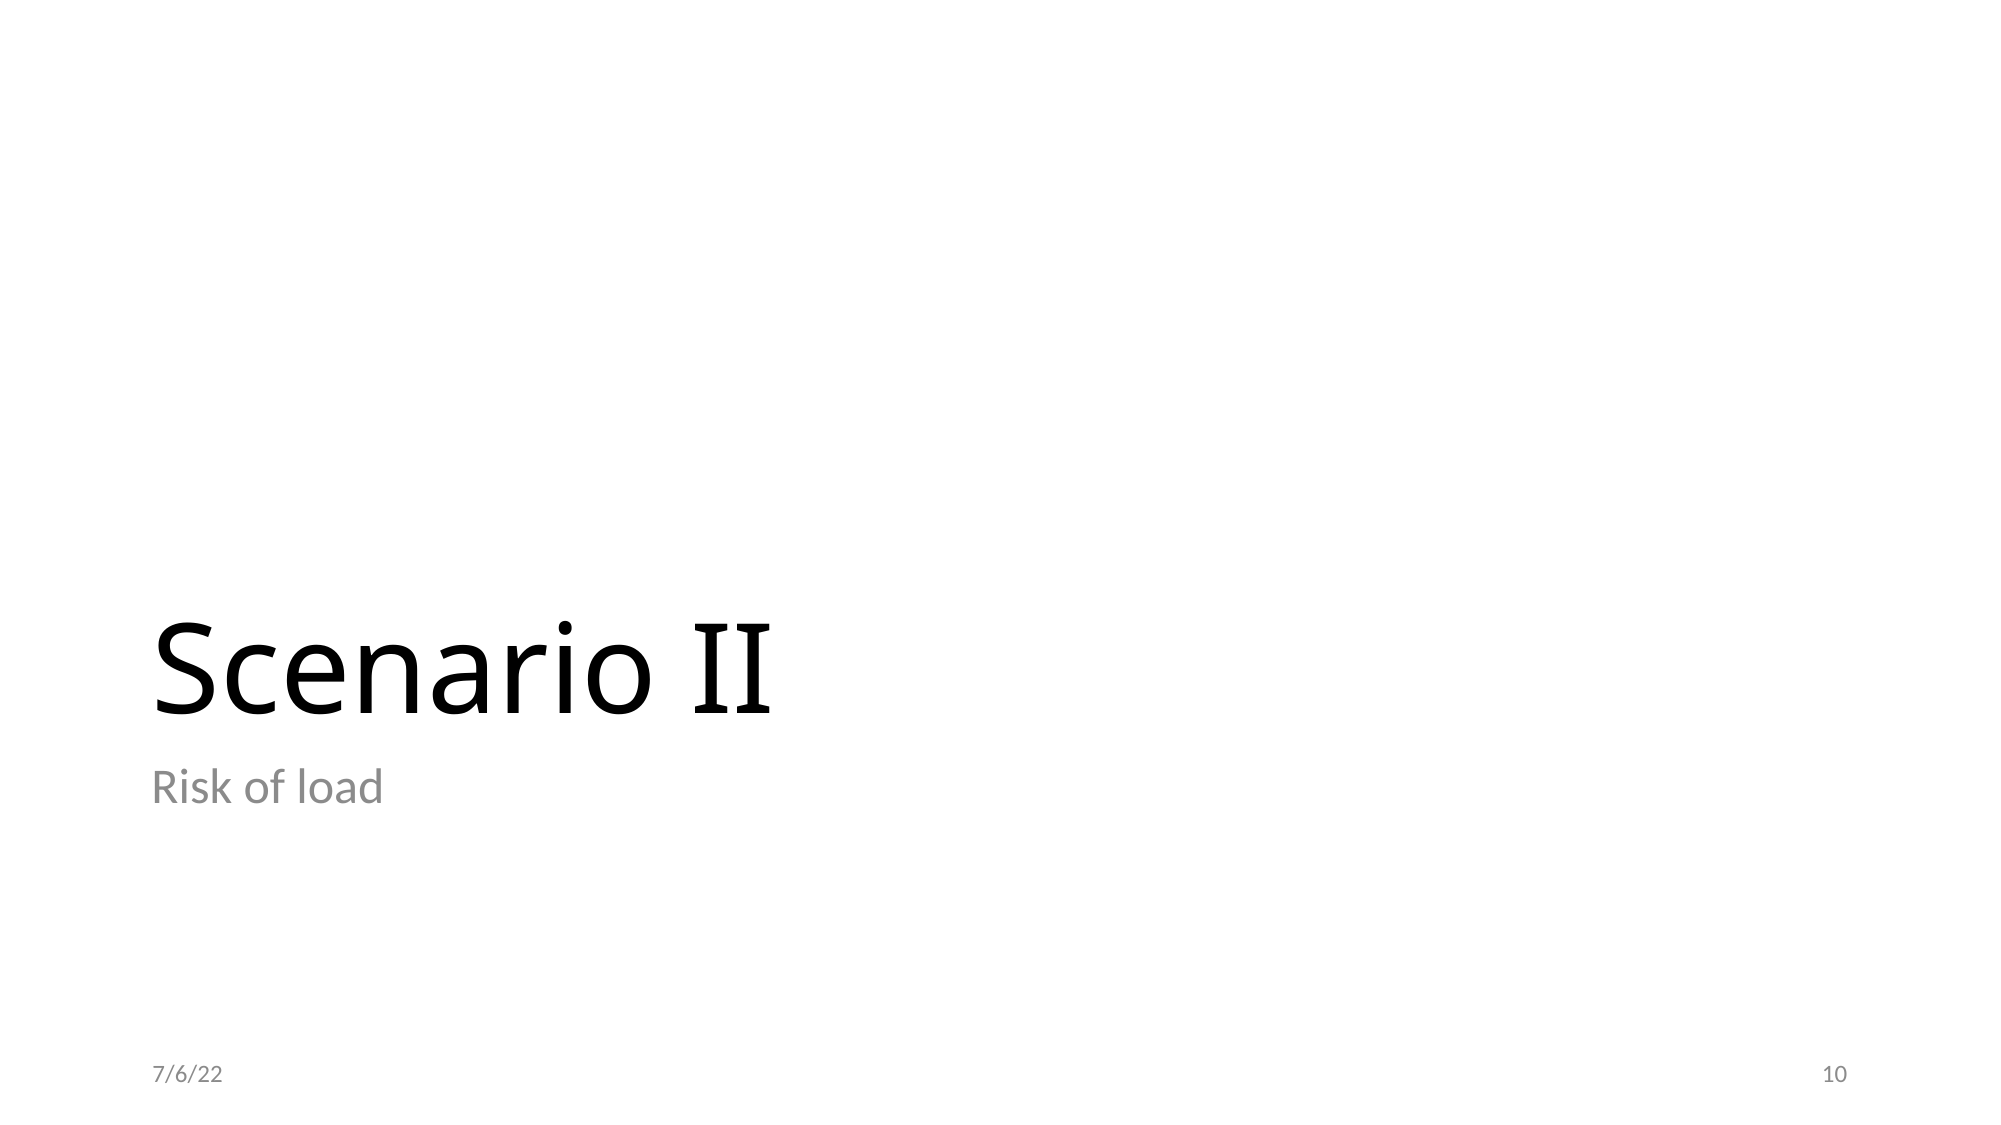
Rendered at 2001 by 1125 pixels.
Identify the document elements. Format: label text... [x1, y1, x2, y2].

slide_number 10 [1412, 1042, 1863, 1103]
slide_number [137, 1042, 588, 1103]
title Scenario II [136, 280, 1862, 749]
list Risk of load [136, 752, 1862, 999]
